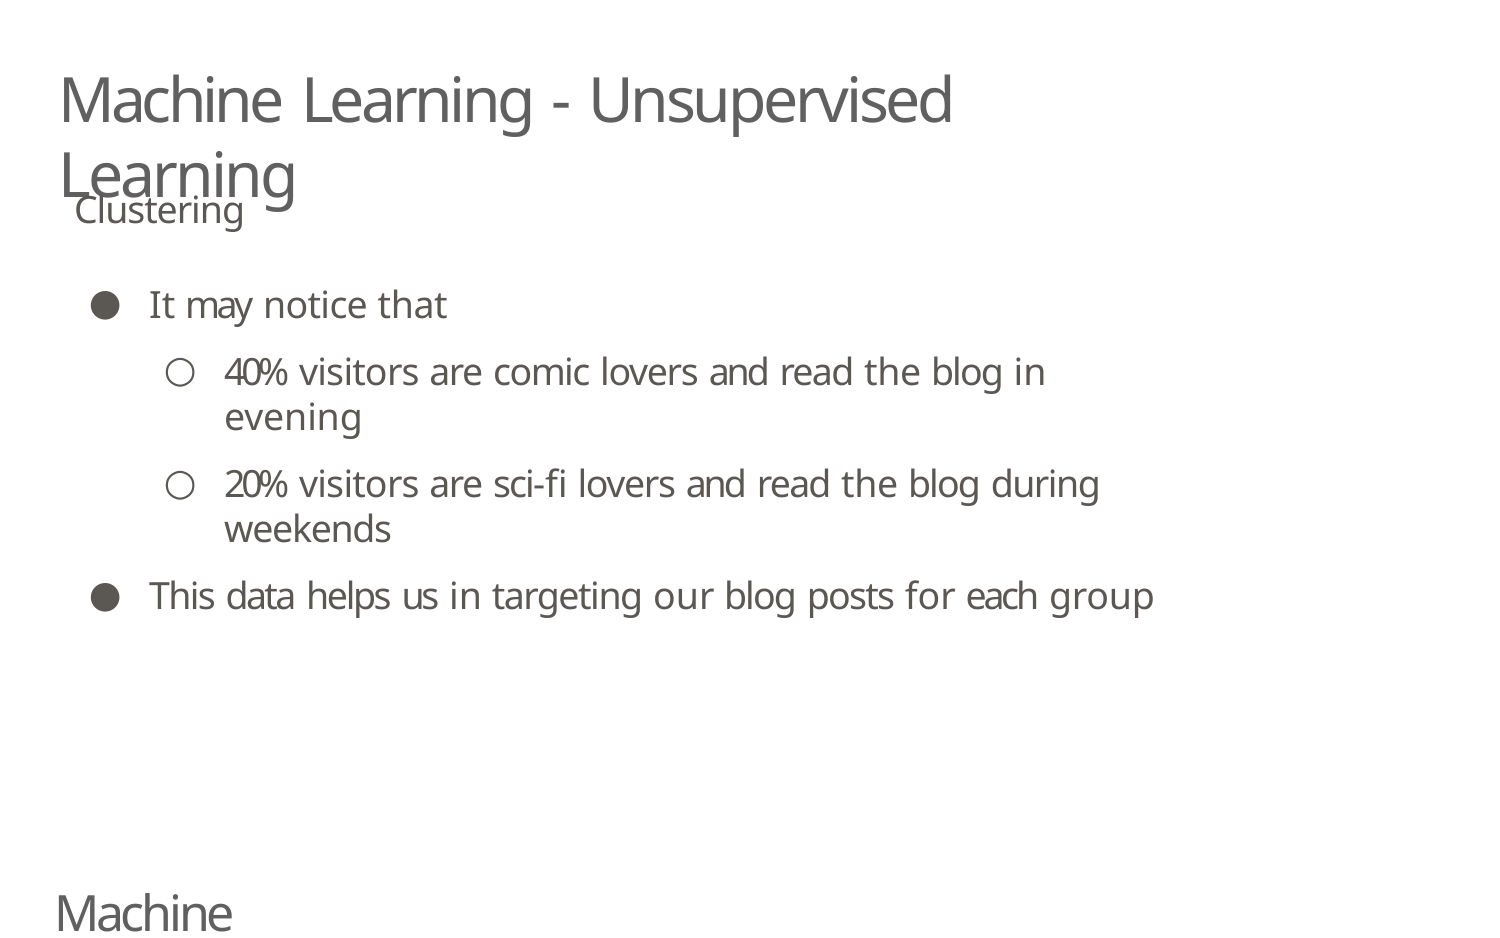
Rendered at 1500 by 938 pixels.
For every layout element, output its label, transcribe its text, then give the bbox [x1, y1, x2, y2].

footer Machine Learning [52, 876, 410, 938]
title Machine Learning - Unsupervised Learning [56, 58, 1164, 217]
text_box Clustering It may notice that 40% visitors are comic lovers and read the blog in evening 20% visitors are sci-fi lovers and read the blog during weekends This data helps us in targeting our blog posts for each group [72, 183, 1194, 618]
